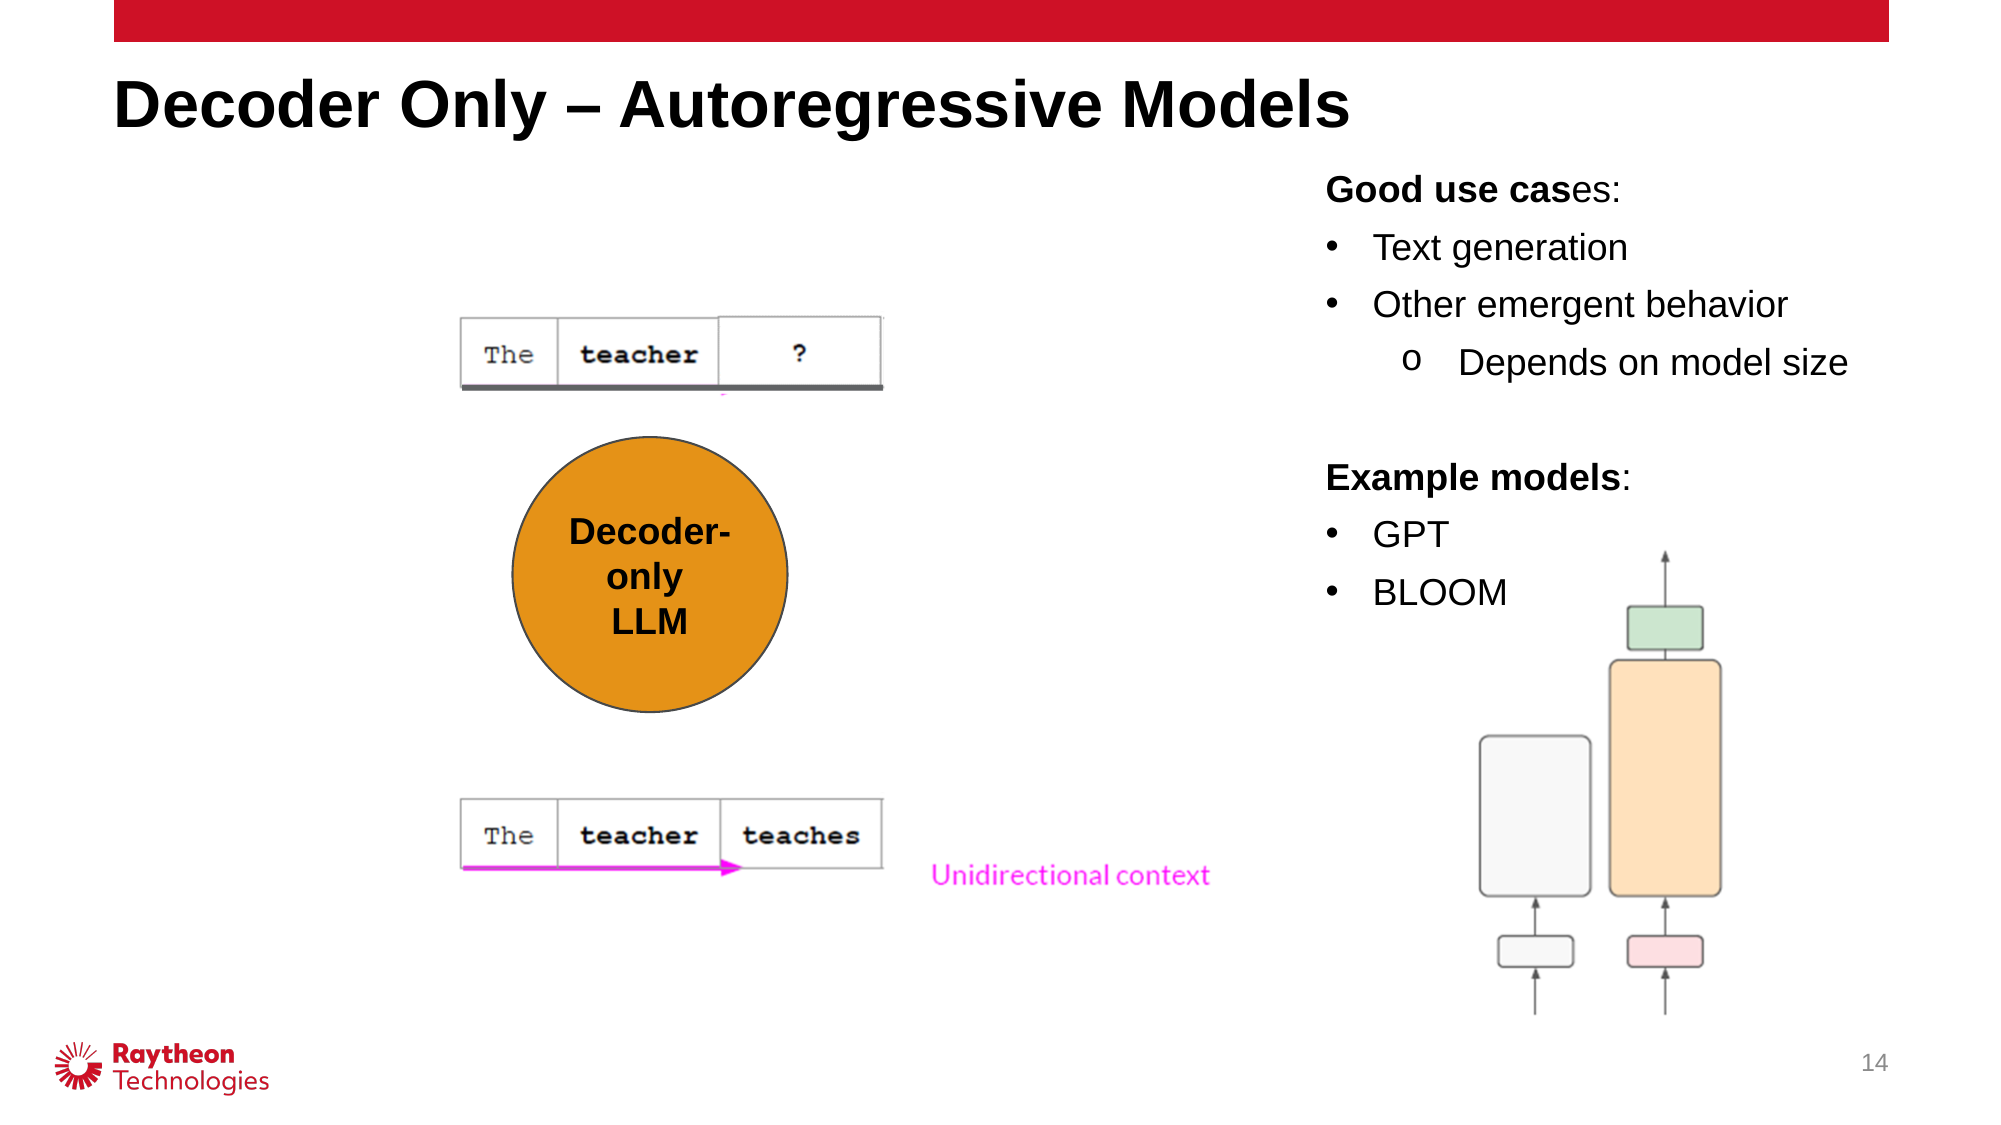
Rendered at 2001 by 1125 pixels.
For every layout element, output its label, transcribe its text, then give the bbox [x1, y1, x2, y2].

text_box Good use cases: Text generation Other emergent behavior Depends on model size Example models: GPT BLOOM [1310, 157, 1916, 621]
picture [449, 792, 1228, 902]
picture [54, 1042, 269, 1096]
title Decoder Only – Autoregressive Models [113, 76, 1888, 158]
text_box Decoder-only LLM [511, 436, 789, 714]
slide_number 14 [1801, 1046, 1889, 1107]
picture [1447, 524, 1790, 1061]
picture [449, 311, 913, 421]
